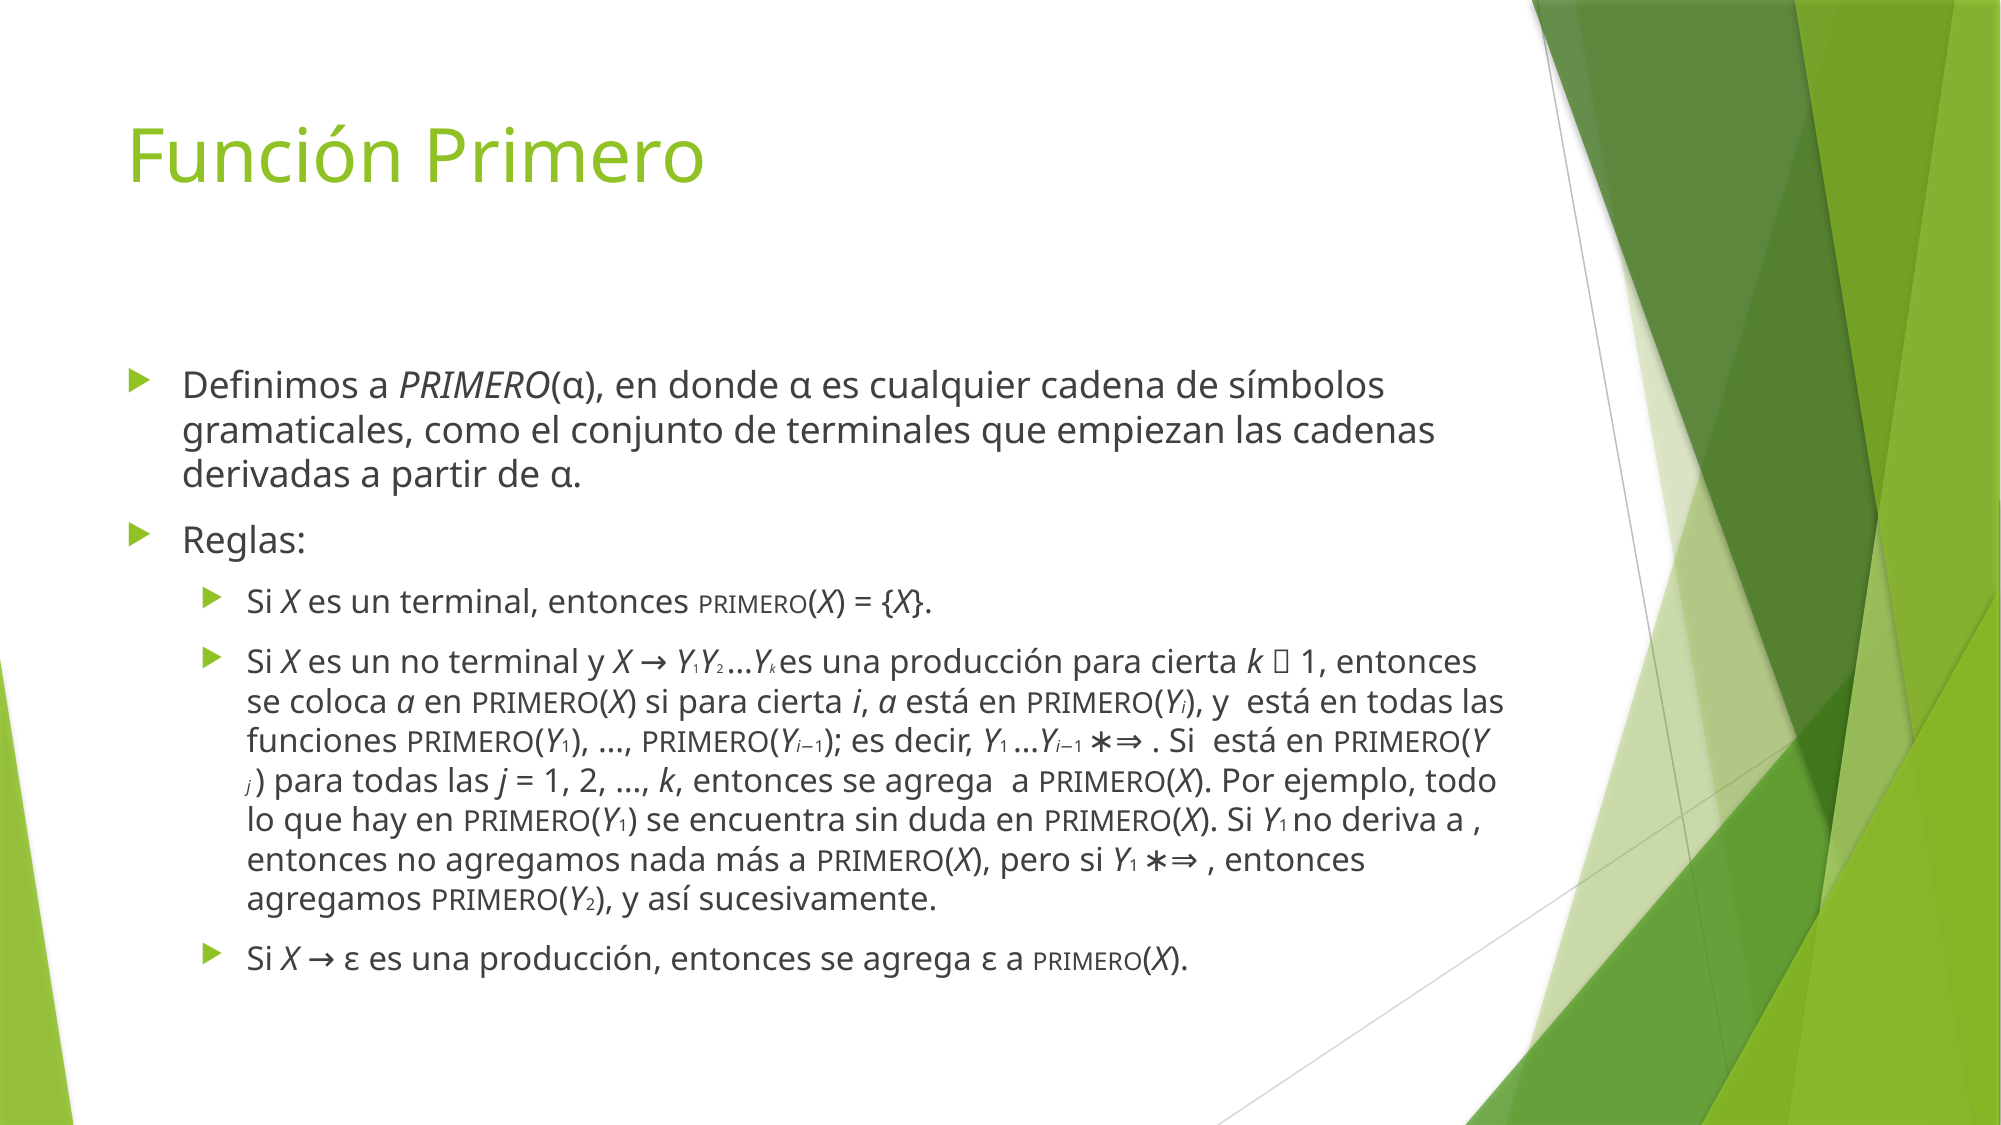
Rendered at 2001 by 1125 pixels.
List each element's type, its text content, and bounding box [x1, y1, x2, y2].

list Definimos a PRIMERO(α), en donde α es cualquier cadena de símbolos gramaticales, como el conjunto de terminales que empiezan las cadenas derivadas a partir de α. Reglas: Si X es un terminal, entonces PRIMERO(X) = {X}. Si X es un no terminal y X → Y1Y2 …Yk es una producción para cierta k 􀂦 1, entonces se coloca a en PRIMERO(X) si para cierta i, a está en PRIMERO(Yi), y está en todas las funciones PRIMERO(Y1), …, PRIMERO(Yi−1); es decir, Y1 …Yi−1 ∗⇒ . Si está en PRIMERO(Y j ) para todas las j = 1, 2, …, k, entonces se agrega a PRIMERO(X). Por ejemplo, todo lo que hay en PRIMERO(Y1) se encuentra sin duda en PRIMERO(X). Si Y1 no deriva a , entonces no agregamos nada más a PRIMERO(X), pero si Y1 ∗⇒ , entonces agregamos PRIMERO(Y2), y así sucesivamente. Si X → ε es una producción, entonces se agrega ε a PRIMERO(X). [111, 354, 1522, 992]
title Función Primero [111, 99, 1522, 317]
